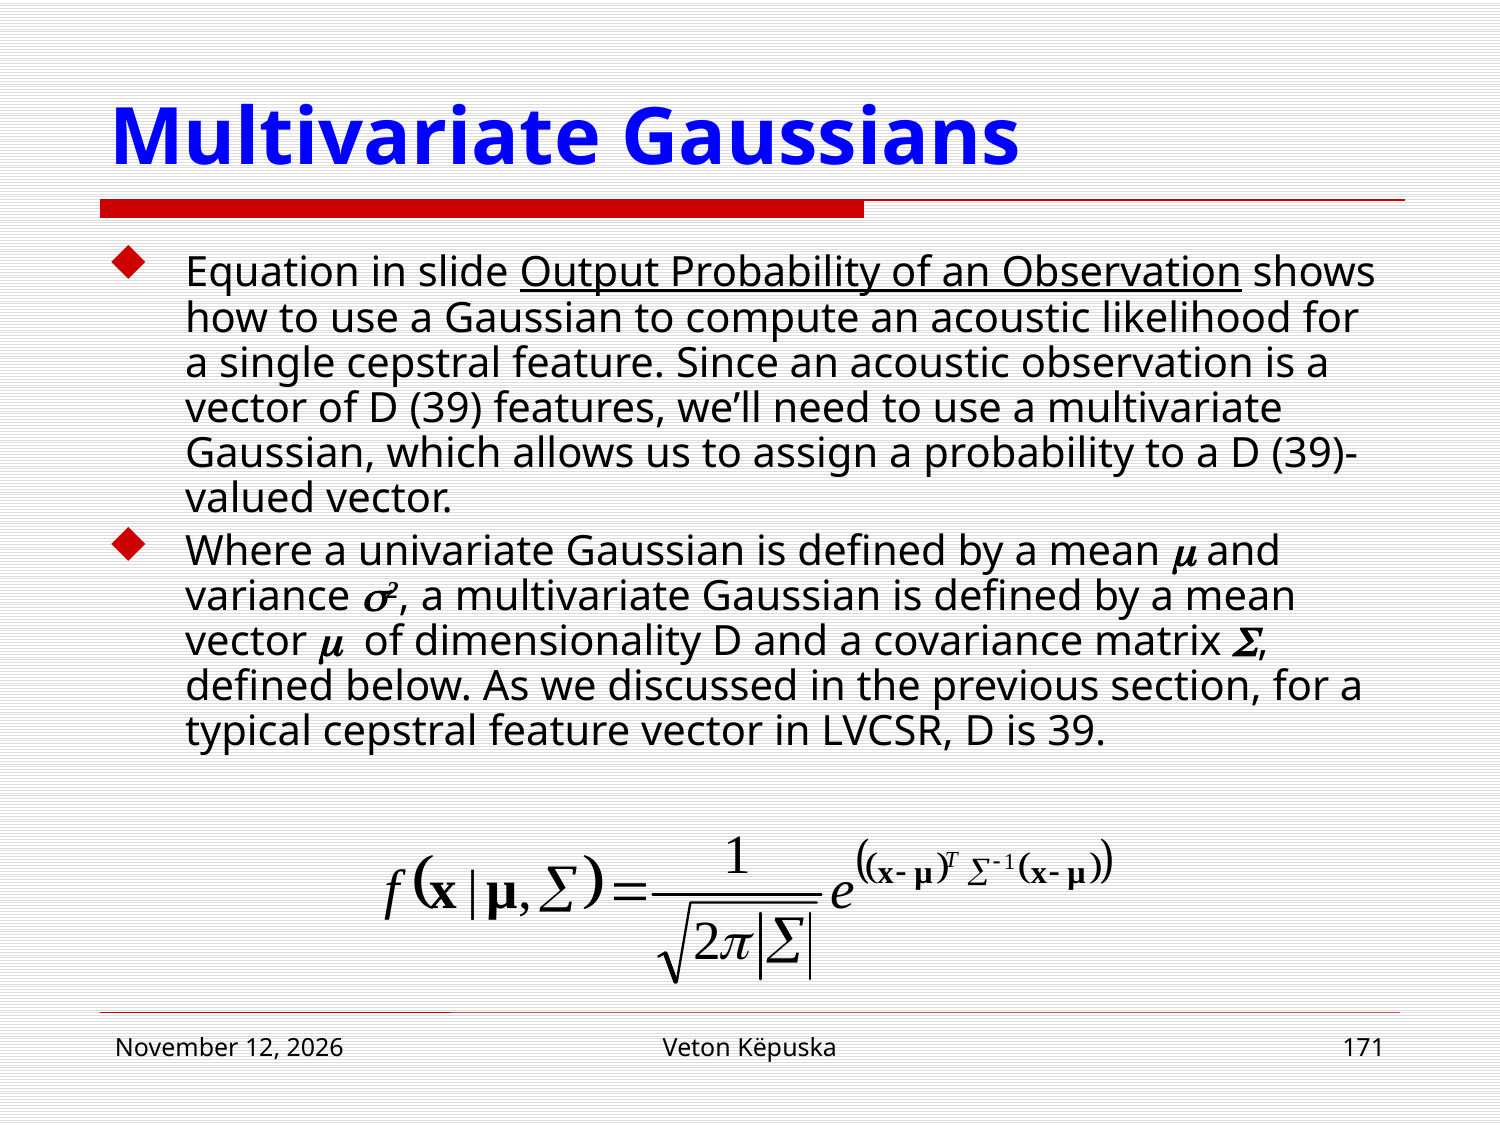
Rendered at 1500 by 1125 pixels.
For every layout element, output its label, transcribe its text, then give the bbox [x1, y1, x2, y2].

slide_number 171 [1074, 1024, 1401, 1103]
title Multivariate Gaussians [93, 49, 1407, 188]
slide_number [99, 1024, 426, 1103]
list Equation in slide Output Probability of an Observation shows how to use a Gaussian to compute an acoustic likelihood for a single cepstral feature. Since an acoustic observation is a vector of D (39) features, we’ll need to use a multivariate Gaussian, which allows us to assign a probability to a D (39)-valued vector. Where a univariate Gaussian is defined by a mean m and variance s2, a multivariate Gaussian is defined by a mean vector m of dimensionality D and a covariance matrix , defined below. As we discussed in the previous section, for a typical cepstral feature vector in LVCSR, D is 39. [92, 237, 1406, 988]
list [365, 820, 1117, 996]
footer Veton Këpuska [512, 1024, 988, 1103]
